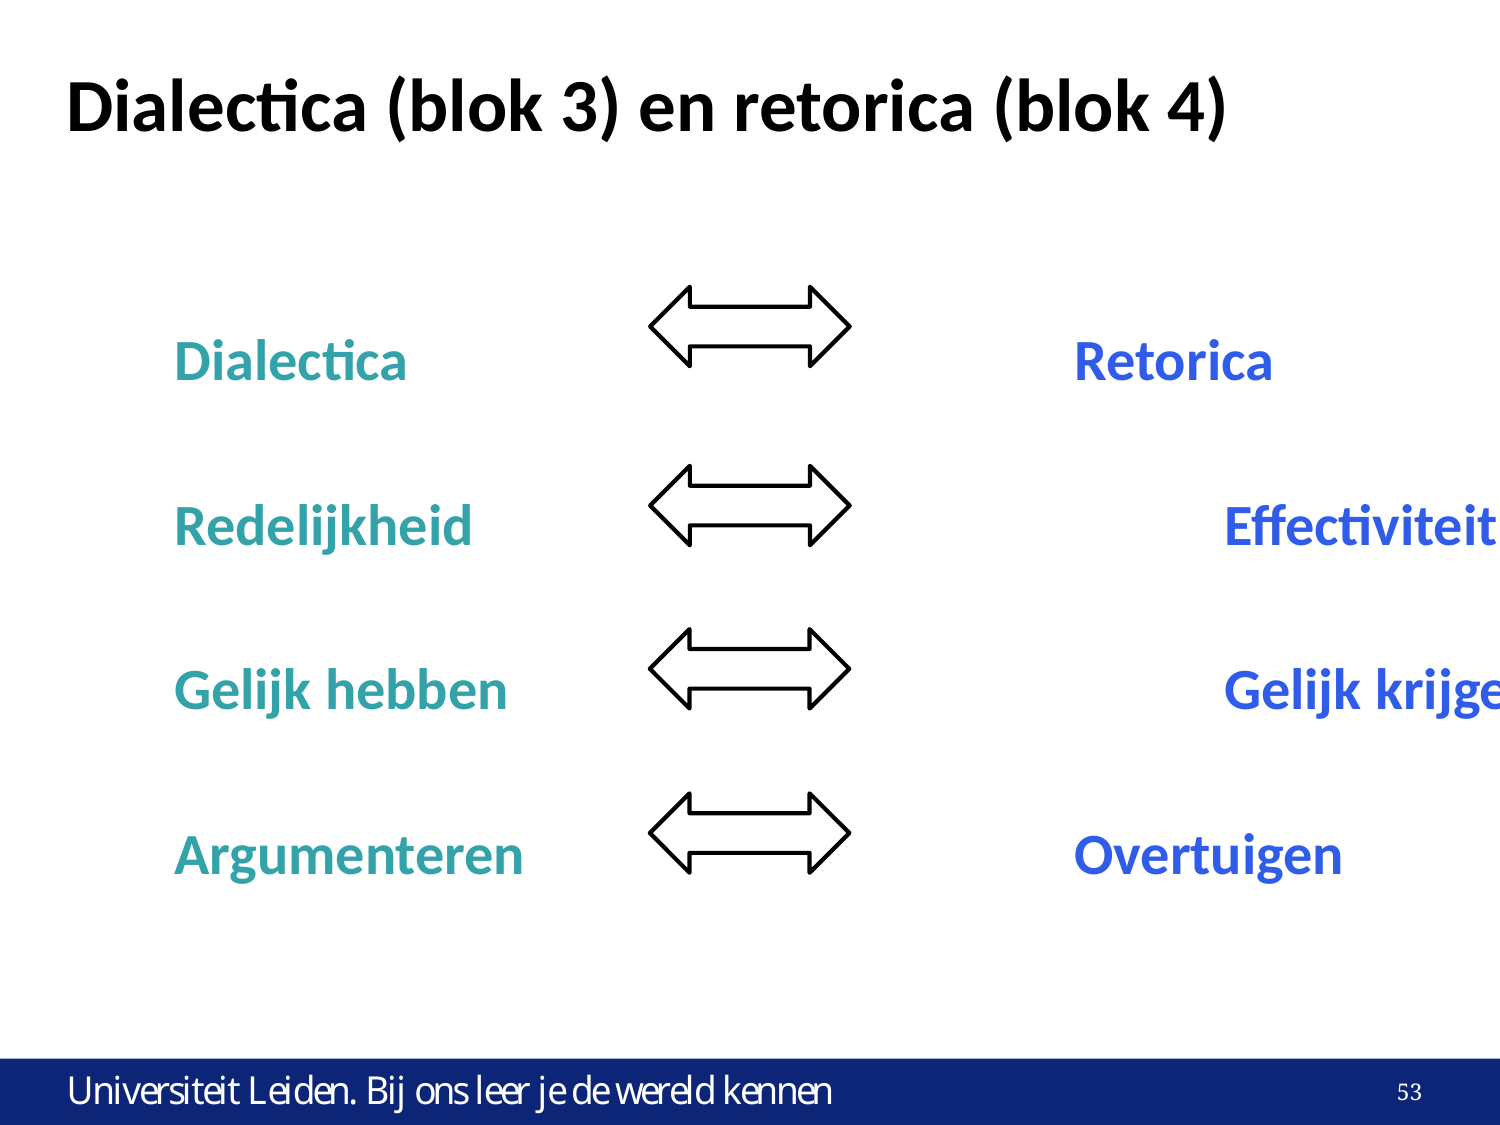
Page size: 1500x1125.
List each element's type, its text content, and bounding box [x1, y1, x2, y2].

text_box [647, 627, 852, 711]
title Dialectica (blok 3) en retorica (blok 4) [66, 66, 1434, 138]
text_box [648, 463, 852, 548]
text_box [648, 284, 852, 369]
text_box [647, 791, 852, 875]
text_box Dialectica Retorica Redelijkheid Effectiviteit Gelijk hebben Gelijk krijgen Argumenteren Overtuigen [174, 252, 1500, 995]
